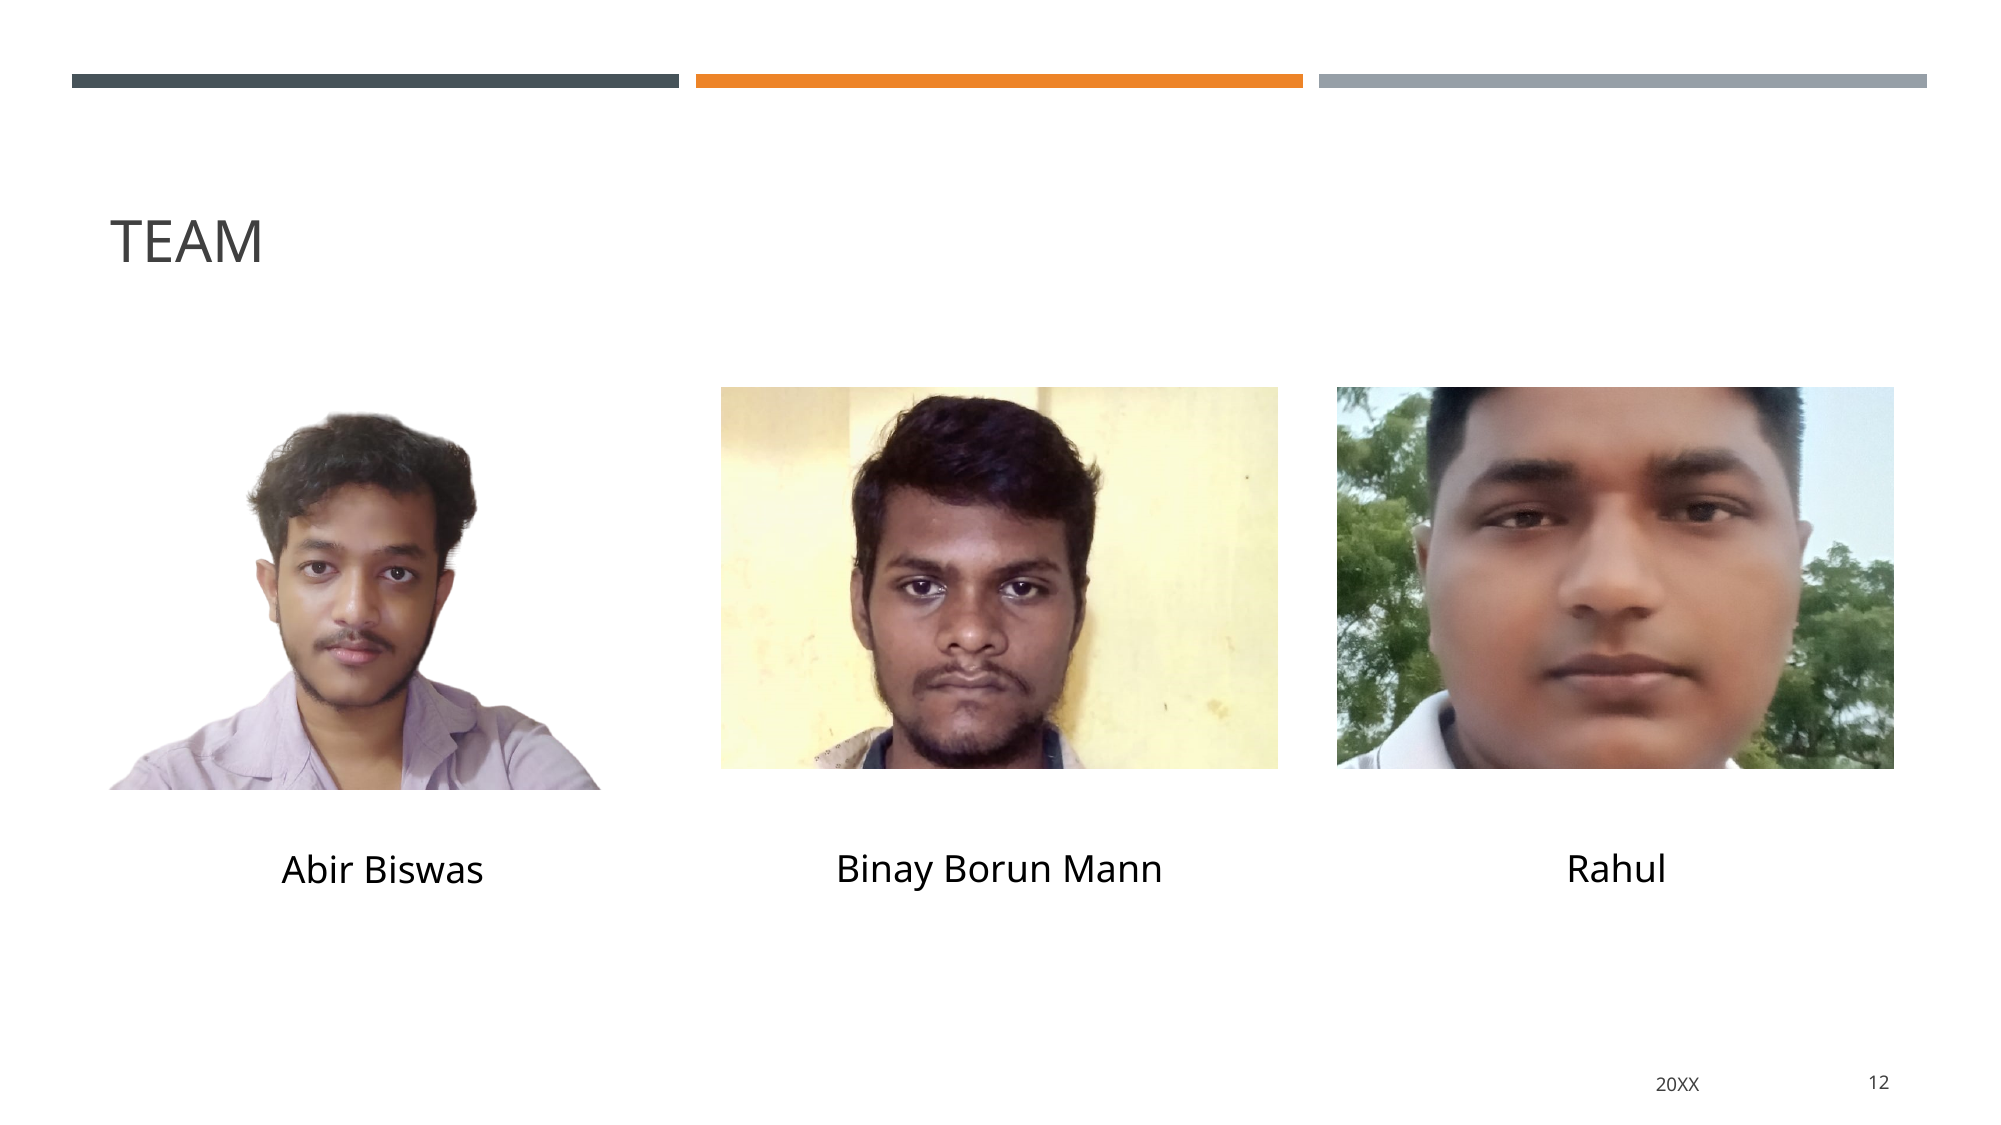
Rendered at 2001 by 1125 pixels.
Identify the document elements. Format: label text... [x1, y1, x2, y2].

slide_number 20XX [1247, 1053, 1715, 1114]
title team [95, 120, 1905, 282]
slide_number 12 [1732, 1053, 1905, 1114]
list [94, 383, 1906, 981]
